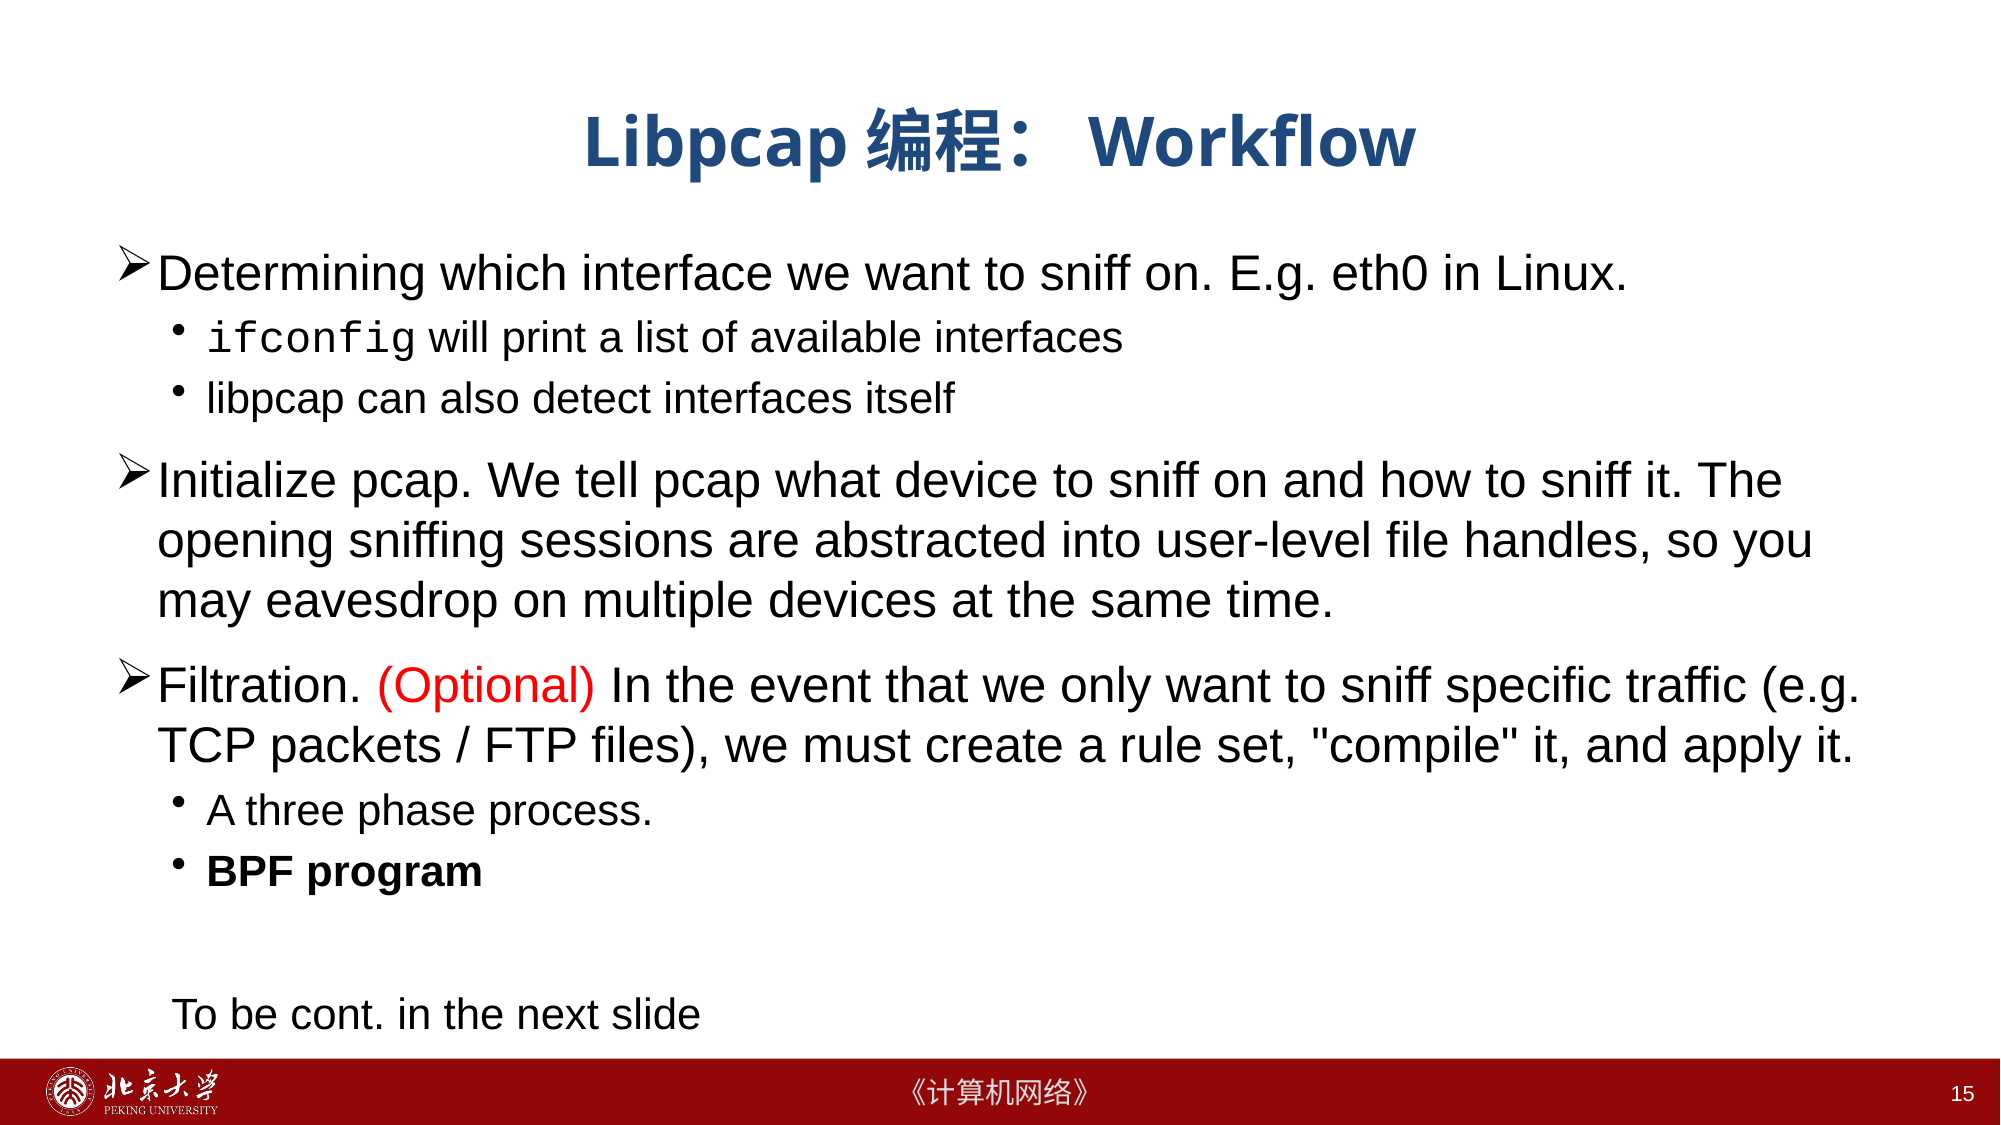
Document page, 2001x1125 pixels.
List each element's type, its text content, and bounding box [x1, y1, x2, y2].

picture [46, 1067, 218, 1116]
slide_number 15 [1522, 1072, 1990, 1125]
title Libpcap编程：Workflow [99, 45, 1900, 232]
list Determining which interface we want to sniff on. E.g. eth0 in Linux. ifconfig will print a list of available interfaces libpcap can also detect interfaces itself Initialize pcap. We tell pcap what device to sniff on and how to sniff it. The opening sniffing sessions are abstracted into user-level file handles, so you may eavesdrop on multiple devices at the same time. Filtration. (Optional) In the event that we only want to sniff specific traffic (e.g. TCP packets / FTP files), we must create a rule set, "compile" it, and apply it. A three phase process. BPF program To be cont. in the next slide [99, 232, 1900, 1013]
